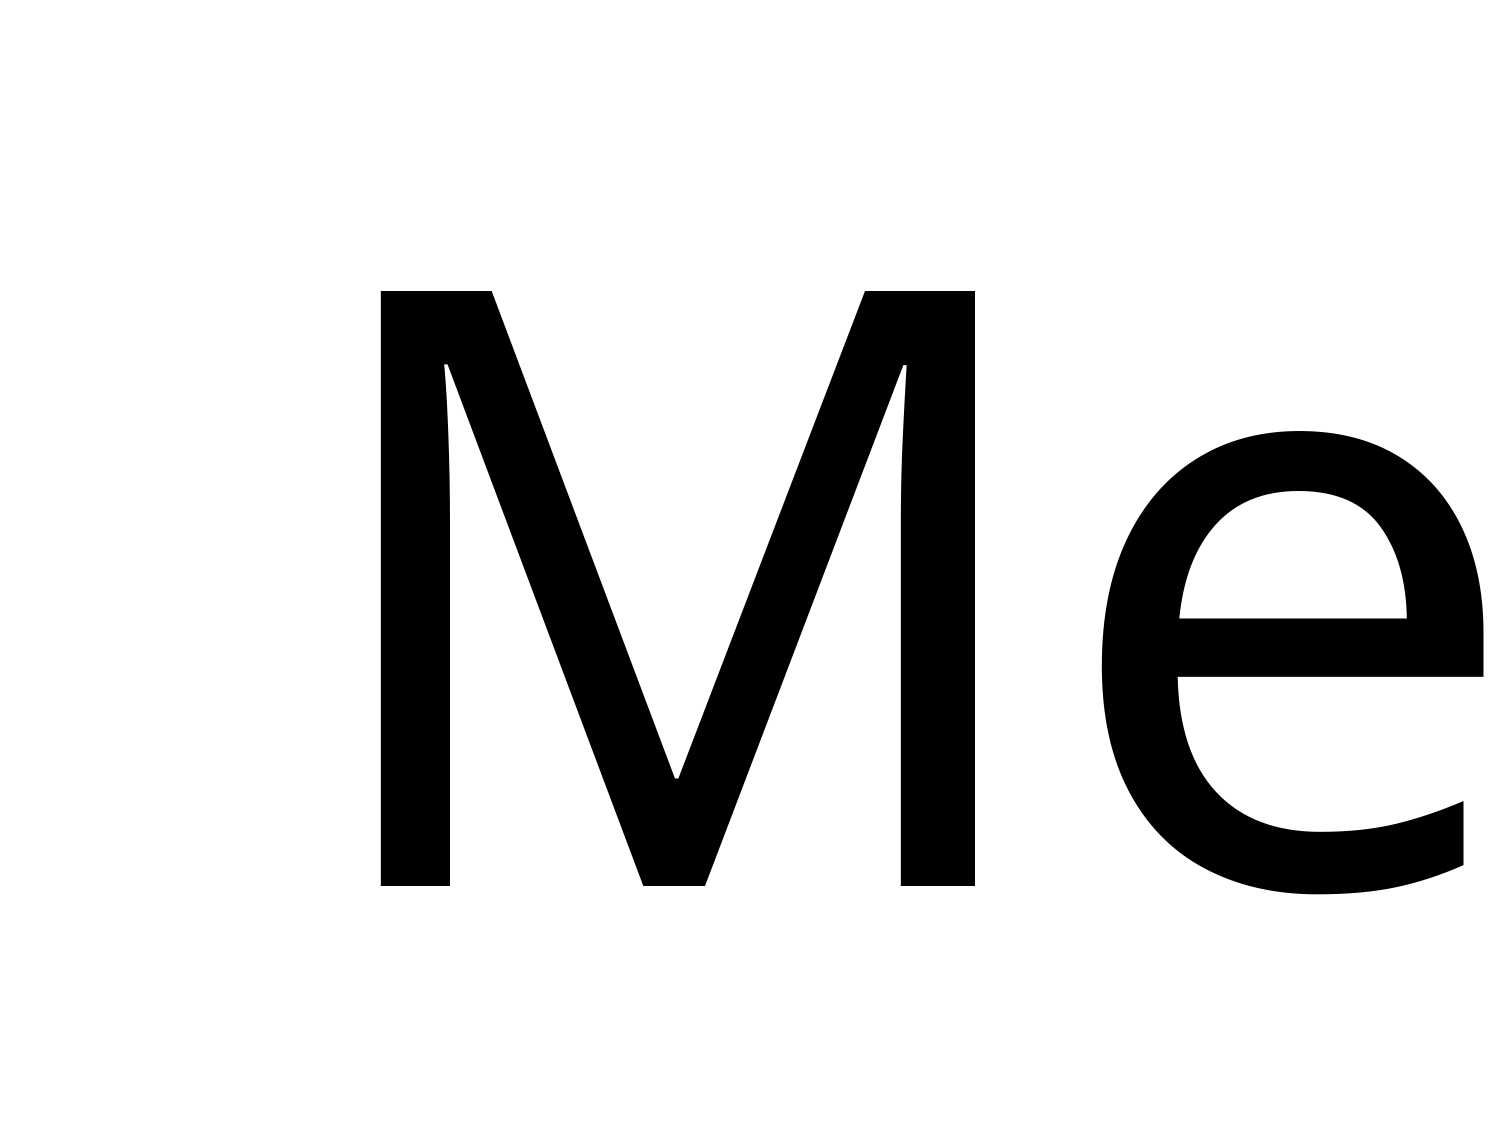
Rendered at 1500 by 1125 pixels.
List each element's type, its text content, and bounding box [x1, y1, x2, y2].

text_box Me [285, 45, 1500, 1061]
